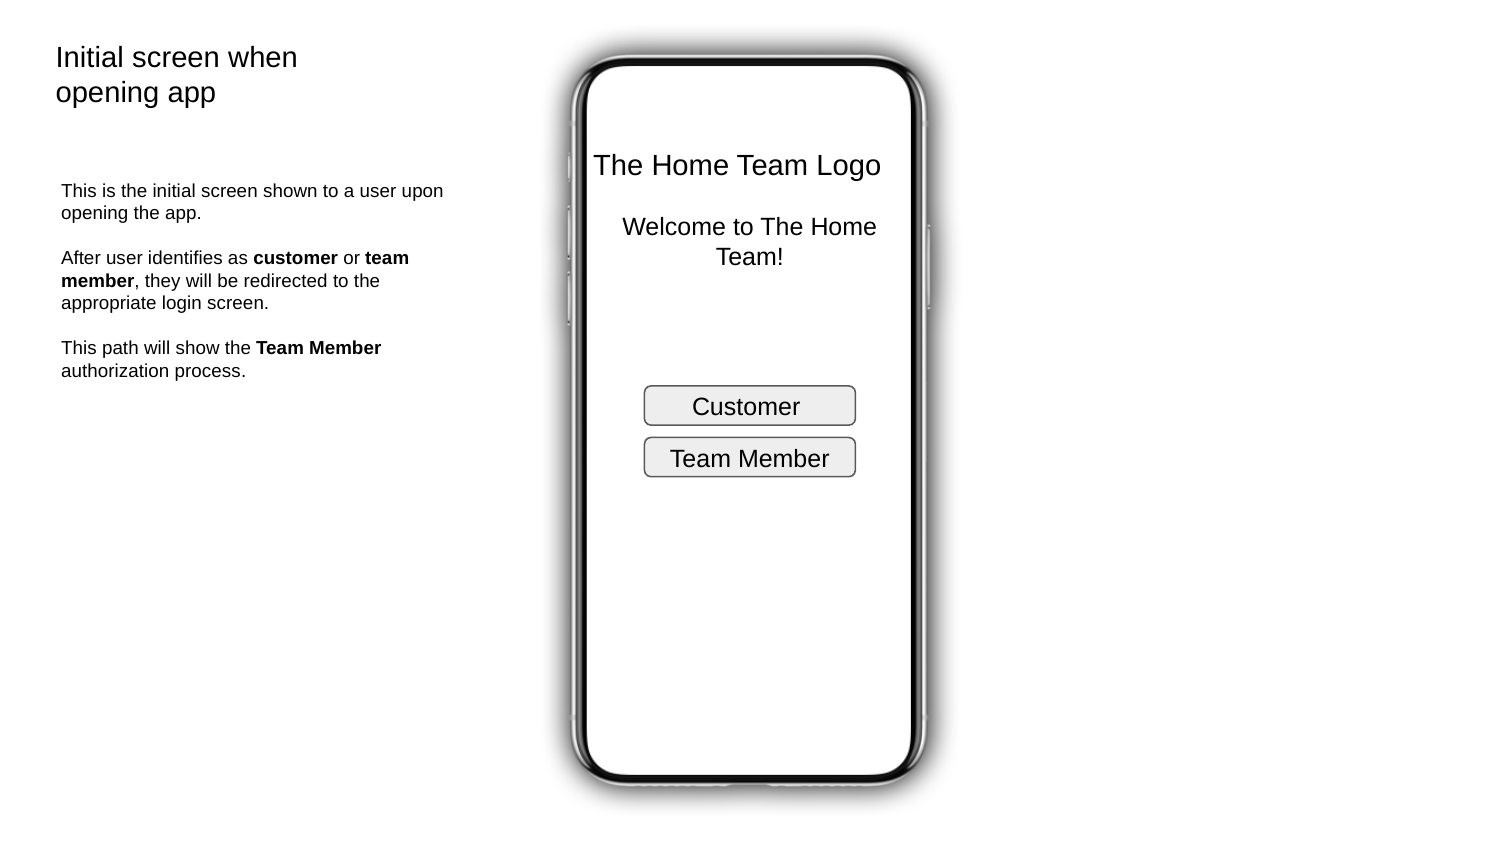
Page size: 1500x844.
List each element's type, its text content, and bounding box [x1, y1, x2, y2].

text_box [537, 23, 963, 818]
text_box Initial screen when opening app [40, 23, 323, 123]
text_box This is the initial screen shown to a user upon opening the app. After user identifies as customer or team member, they will be redirected to the appropriate login screen. This path will show the Team Member authorization process. [46, 163, 481, 556]
